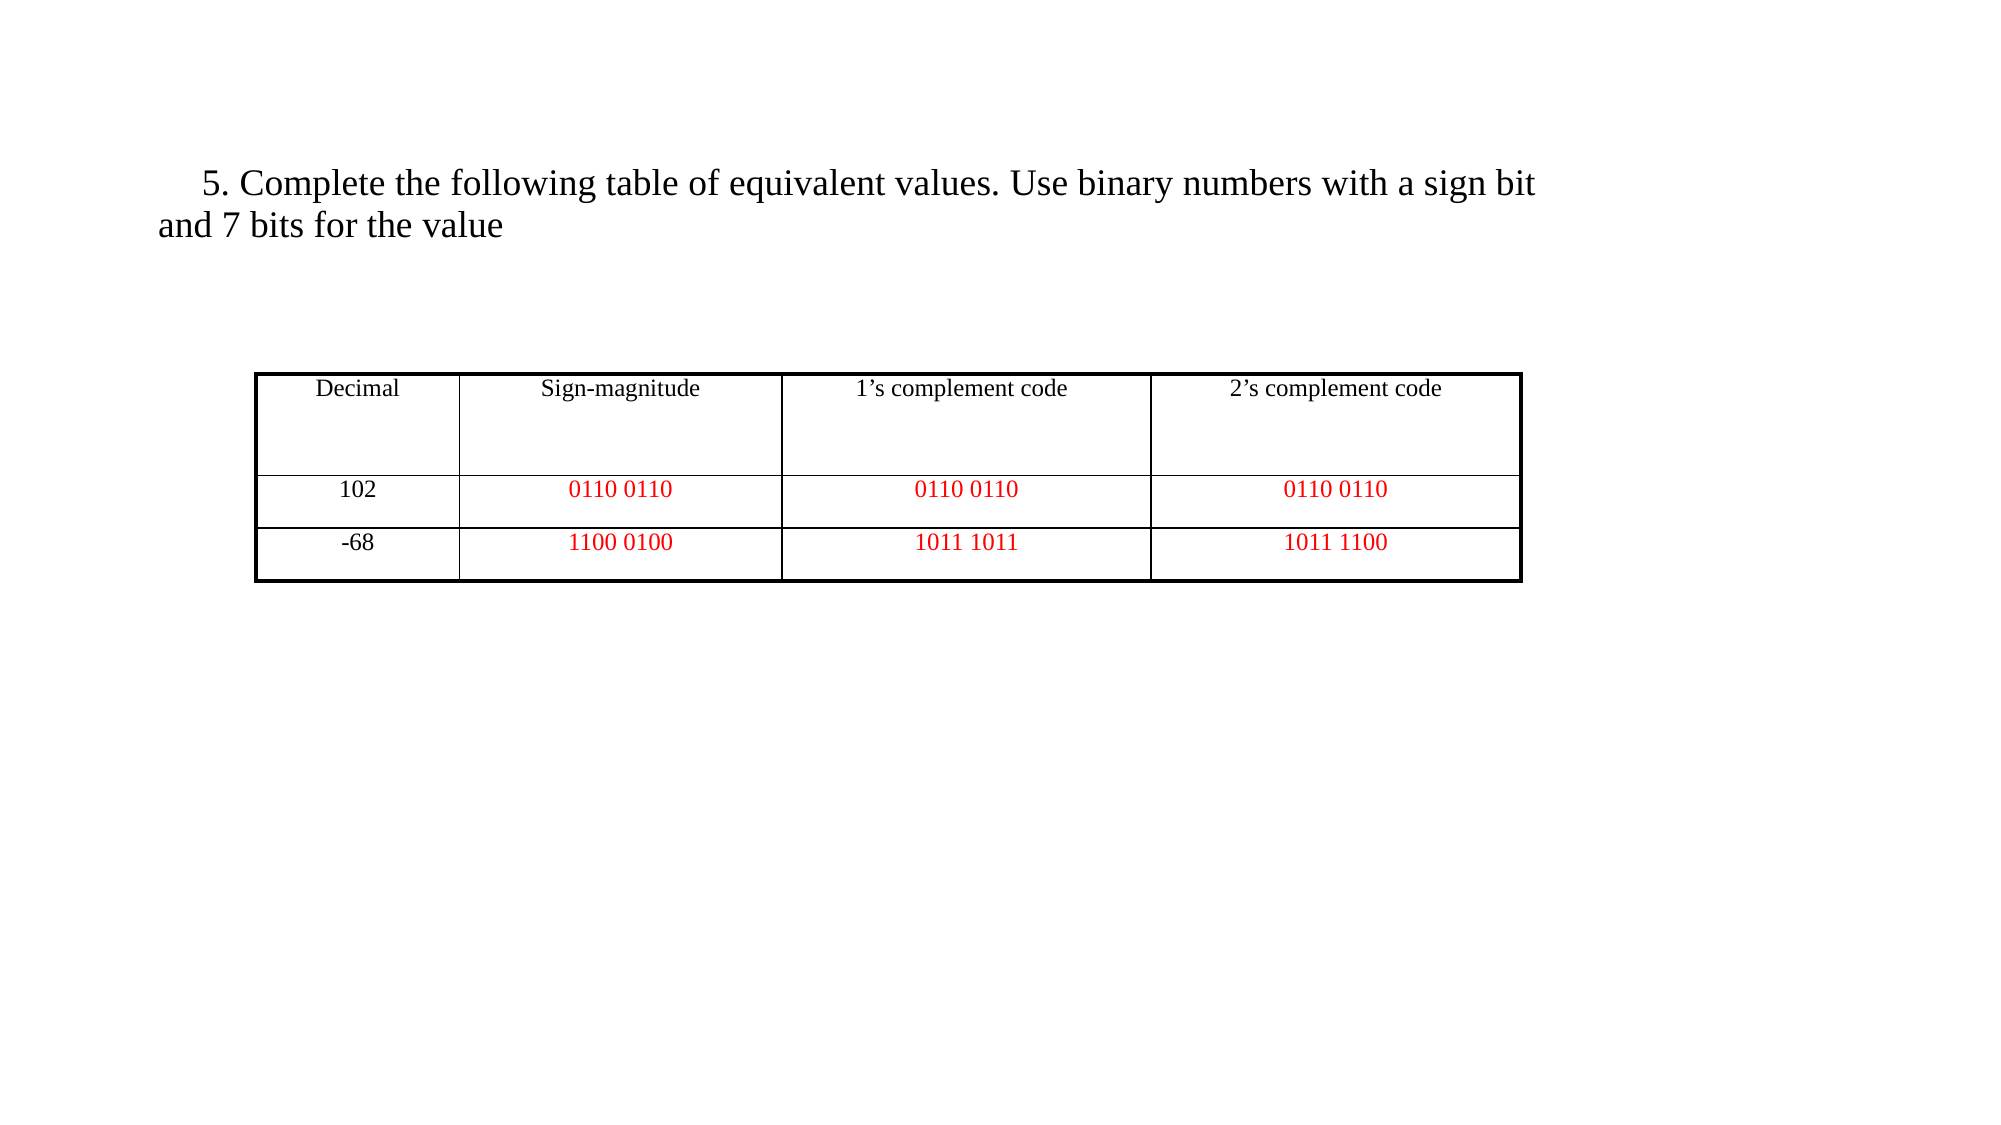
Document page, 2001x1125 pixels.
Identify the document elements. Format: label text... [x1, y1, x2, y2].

table_header Decimal [258, 376, 459, 475]
table_cell 0110 0110 [1152, 476, 1519, 527]
table_header 2’s complement code [1152, 376, 1519, 475]
table_cell 1011 1100 [1152, 529, 1519, 579]
text_box 5. Complete the following table of equivalent values. Use binary numbers with a sign bit and 7 bits for the value [142, 153, 1583, 253]
table_cell 0110 0110 [460, 476, 781, 527]
table_header Sign-magnitude [460, 376, 781, 475]
table_cell 0110 0110 [783, 476, 1150, 527]
table_cell 1100 0100 [460, 529, 781, 579]
table_cell -68 [258, 529, 459, 579]
table_cell 102 [258, 476, 459, 527]
table_cell 1011 1011 [783, 529, 1150, 579]
table_header 1’s complement code [783, 376, 1150, 475]
